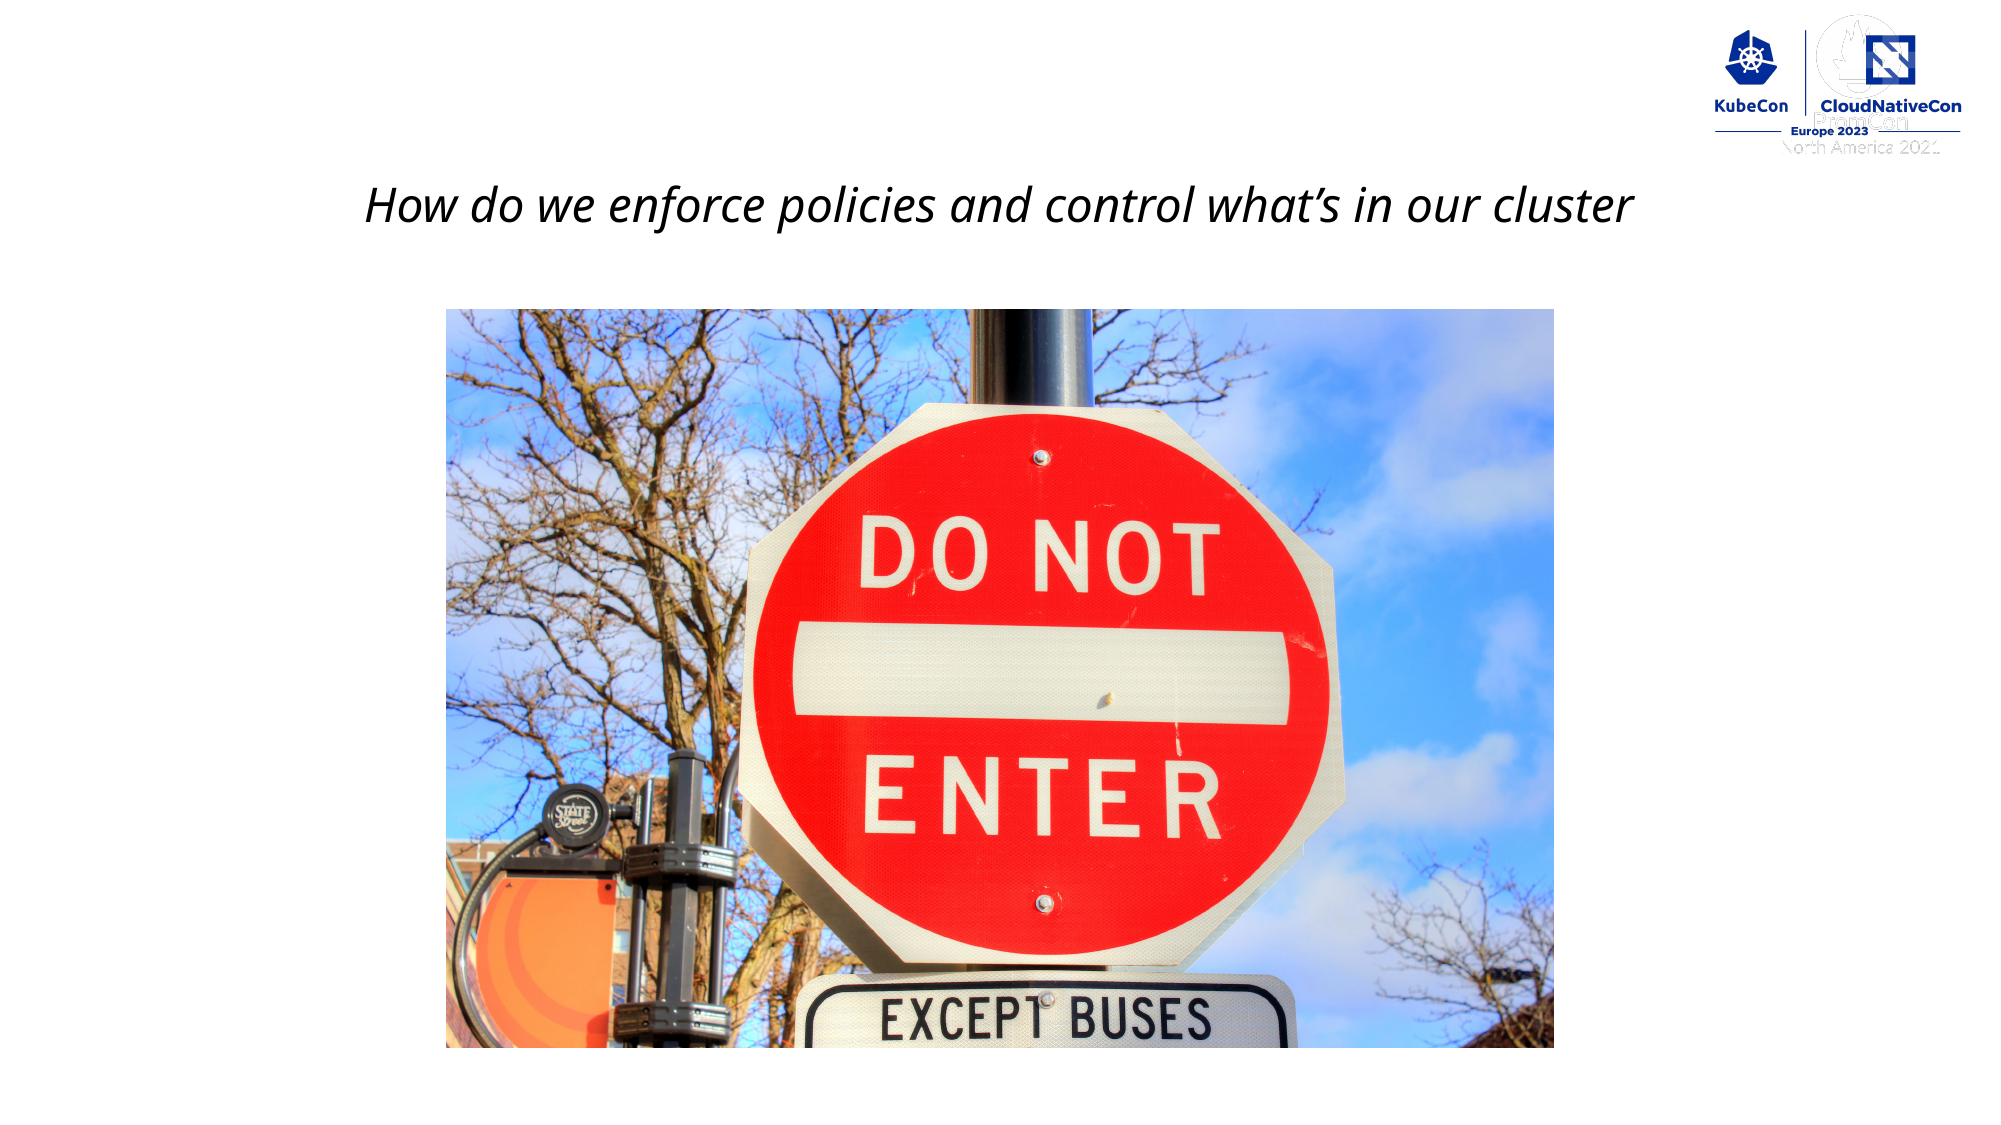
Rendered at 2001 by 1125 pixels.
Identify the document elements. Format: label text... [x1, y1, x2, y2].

picture [446, 309, 1554, 1048]
text_box How do we enforce policies and control what’s in our cluster [50, 174, 1950, 233]
picture [1711, 11, 1966, 157]
